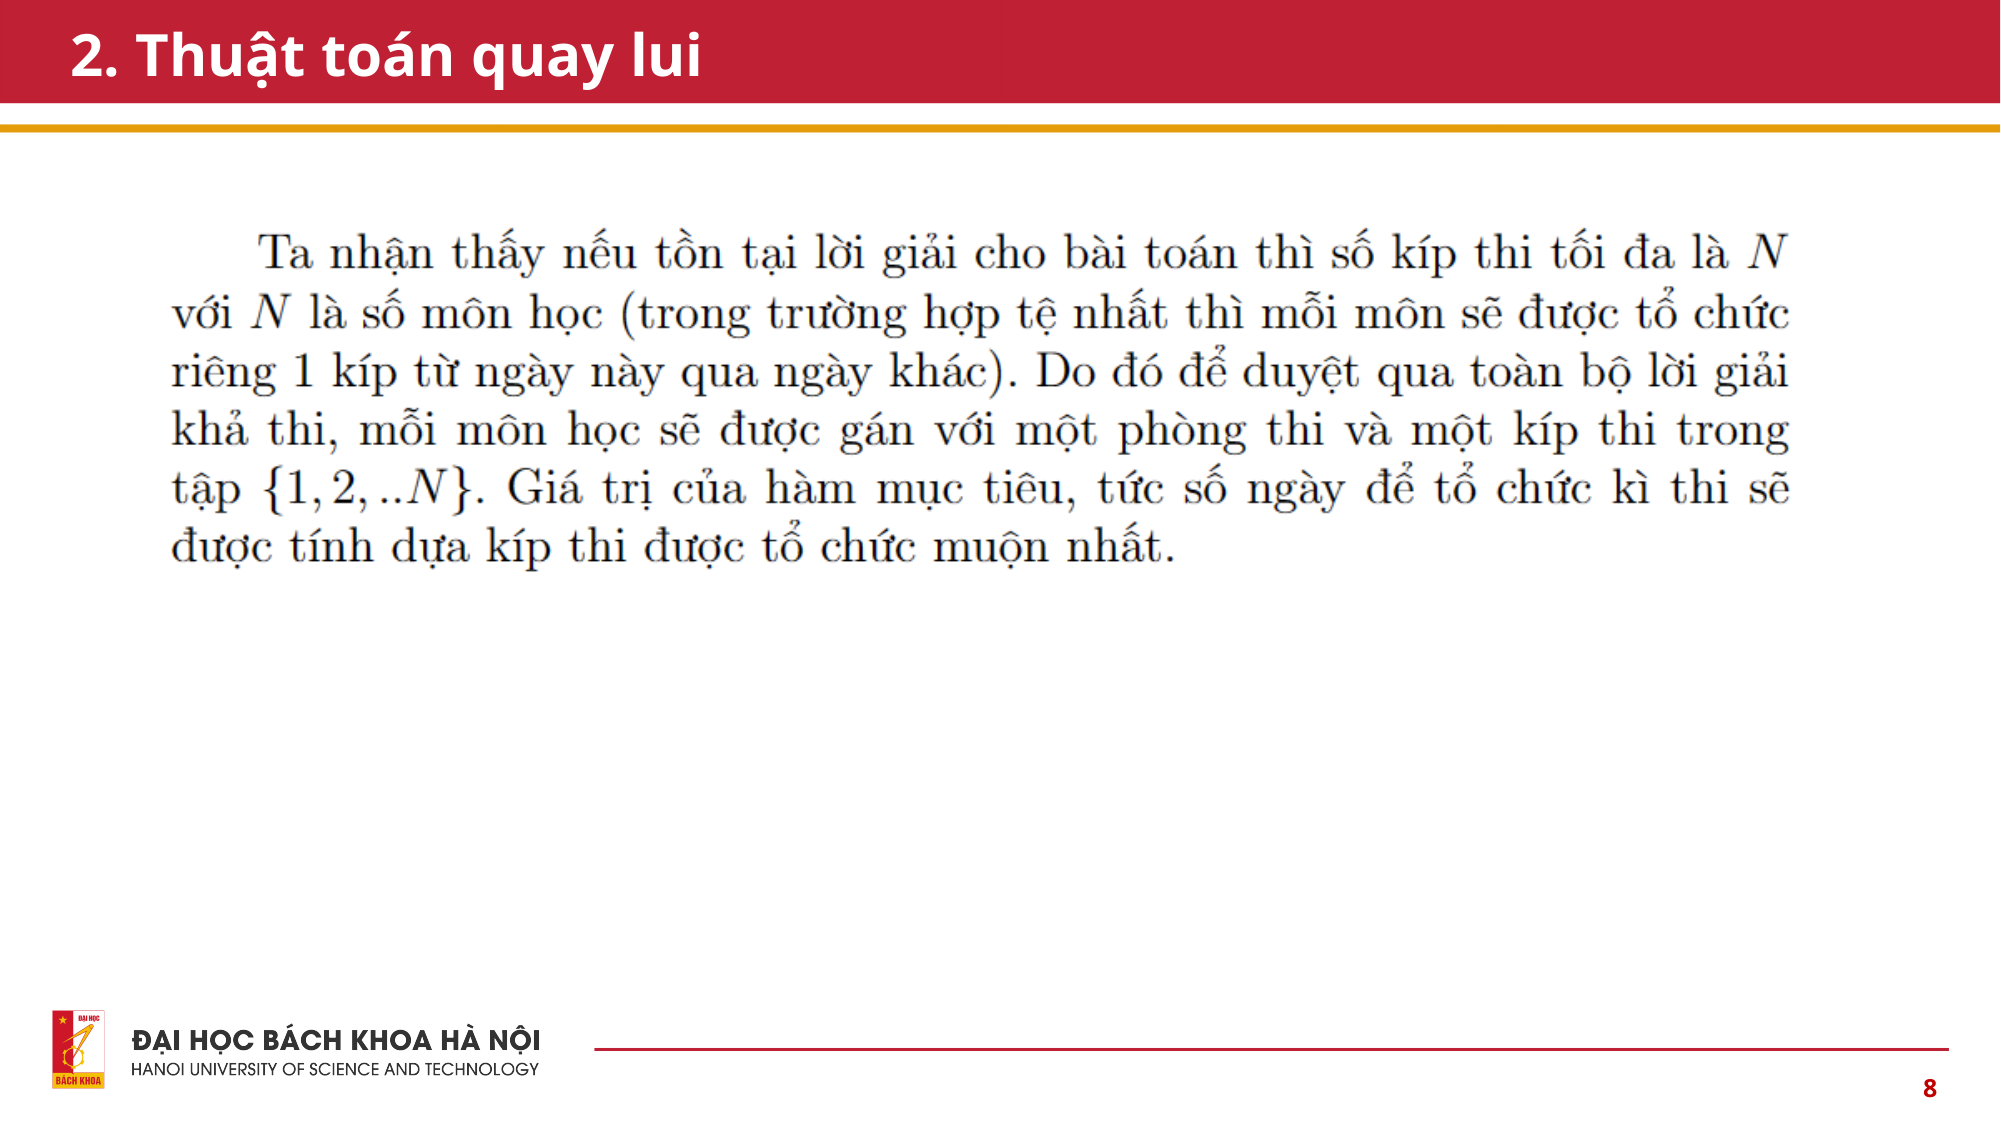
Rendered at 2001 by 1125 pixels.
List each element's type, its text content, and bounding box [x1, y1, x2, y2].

picture [0, 0, 2001, 1125]
title 2. Thuật toán quay lui [55, 18, 1945, 90]
slide_number 8 [1502, 1065, 1953, 1125]
